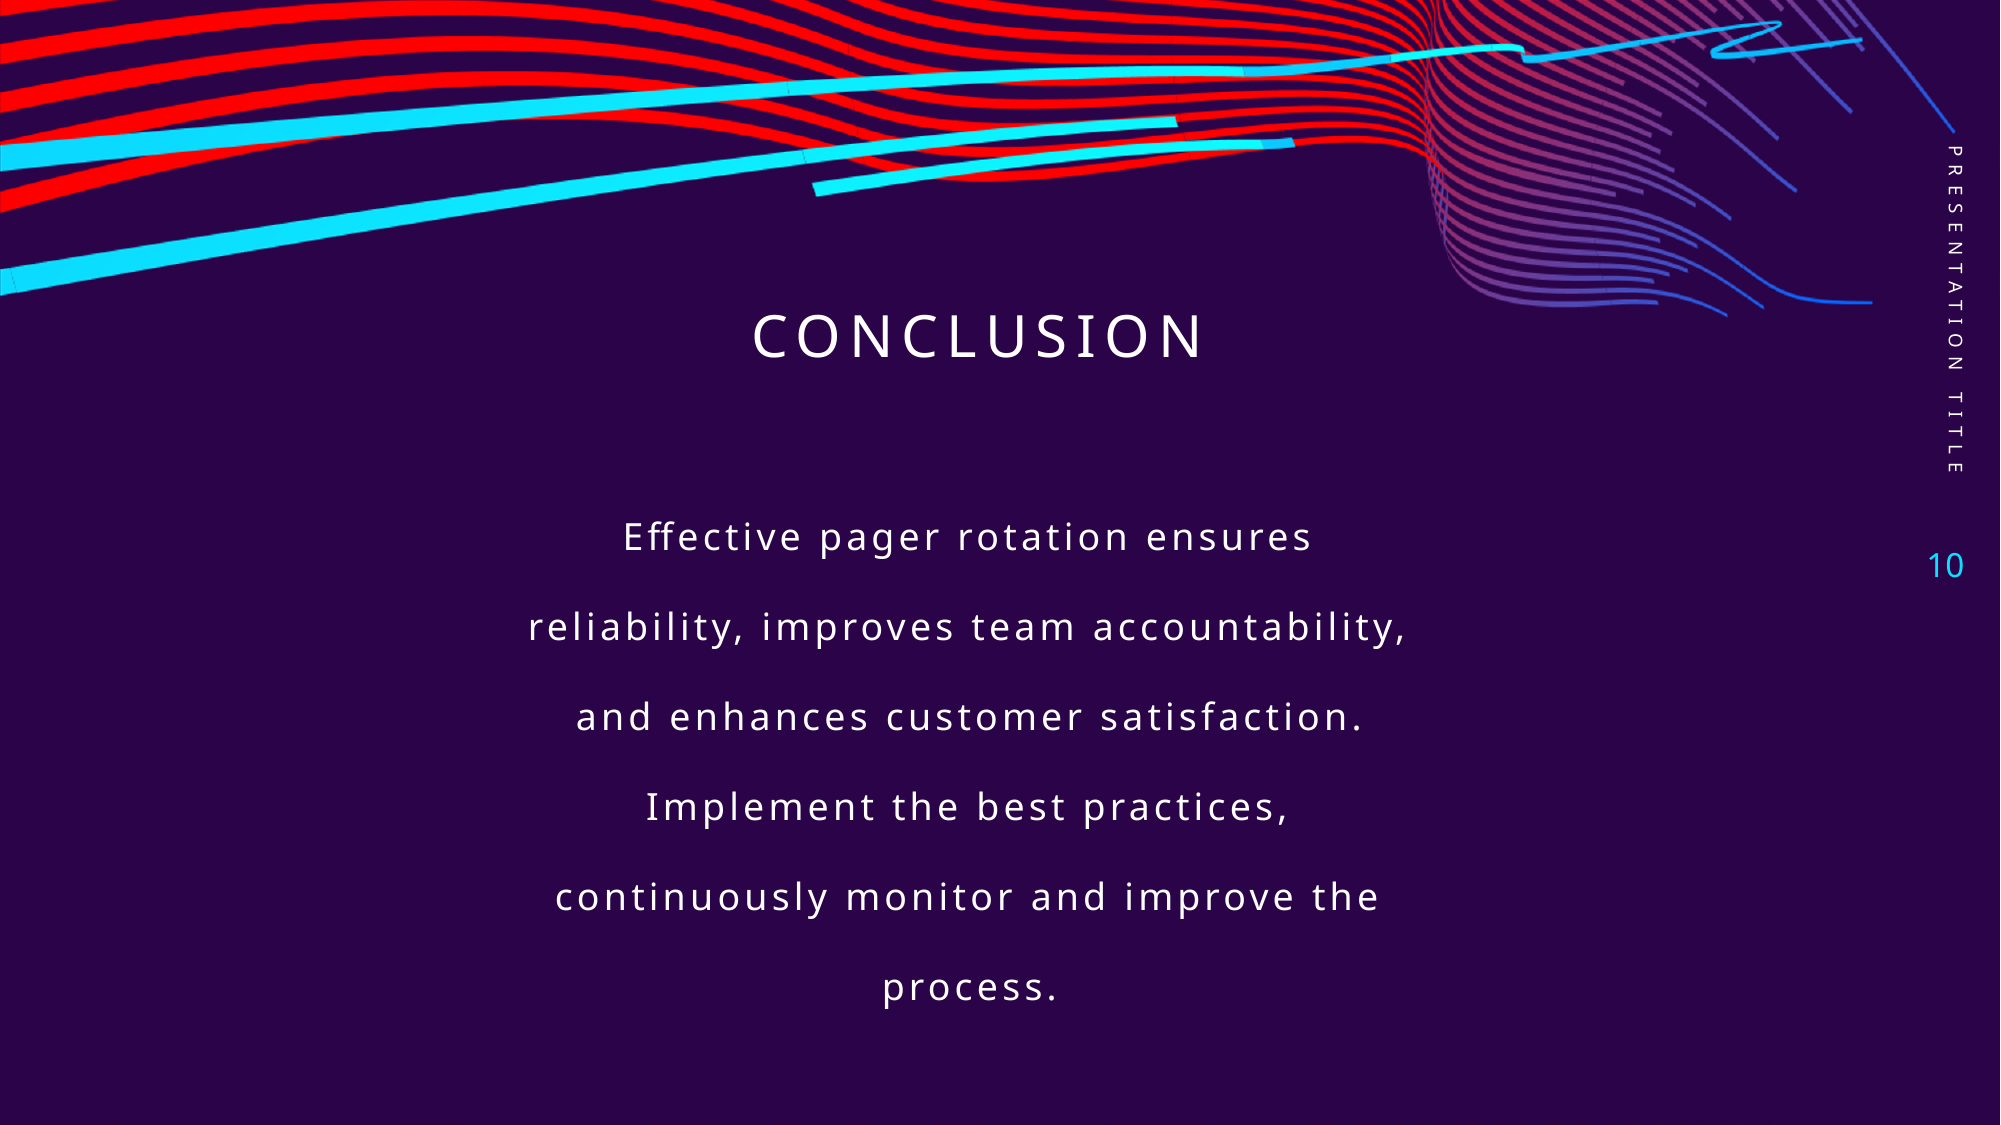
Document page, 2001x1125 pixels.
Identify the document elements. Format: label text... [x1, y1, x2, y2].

list Effective pager rotation ensures reliability, improves team accountability, and enhances customer satisfaction. Implement the best practices, continuously monitor and improve the process. [498, 460, 1441, 1005]
footer PRESENTATION TITLE [1926, 33, 1987, 489]
picture [0, 0, 2000, 1125]
title Conclusion [602, 299, 1353, 395]
slide_number 10 [1889, 519, 1980, 615]
